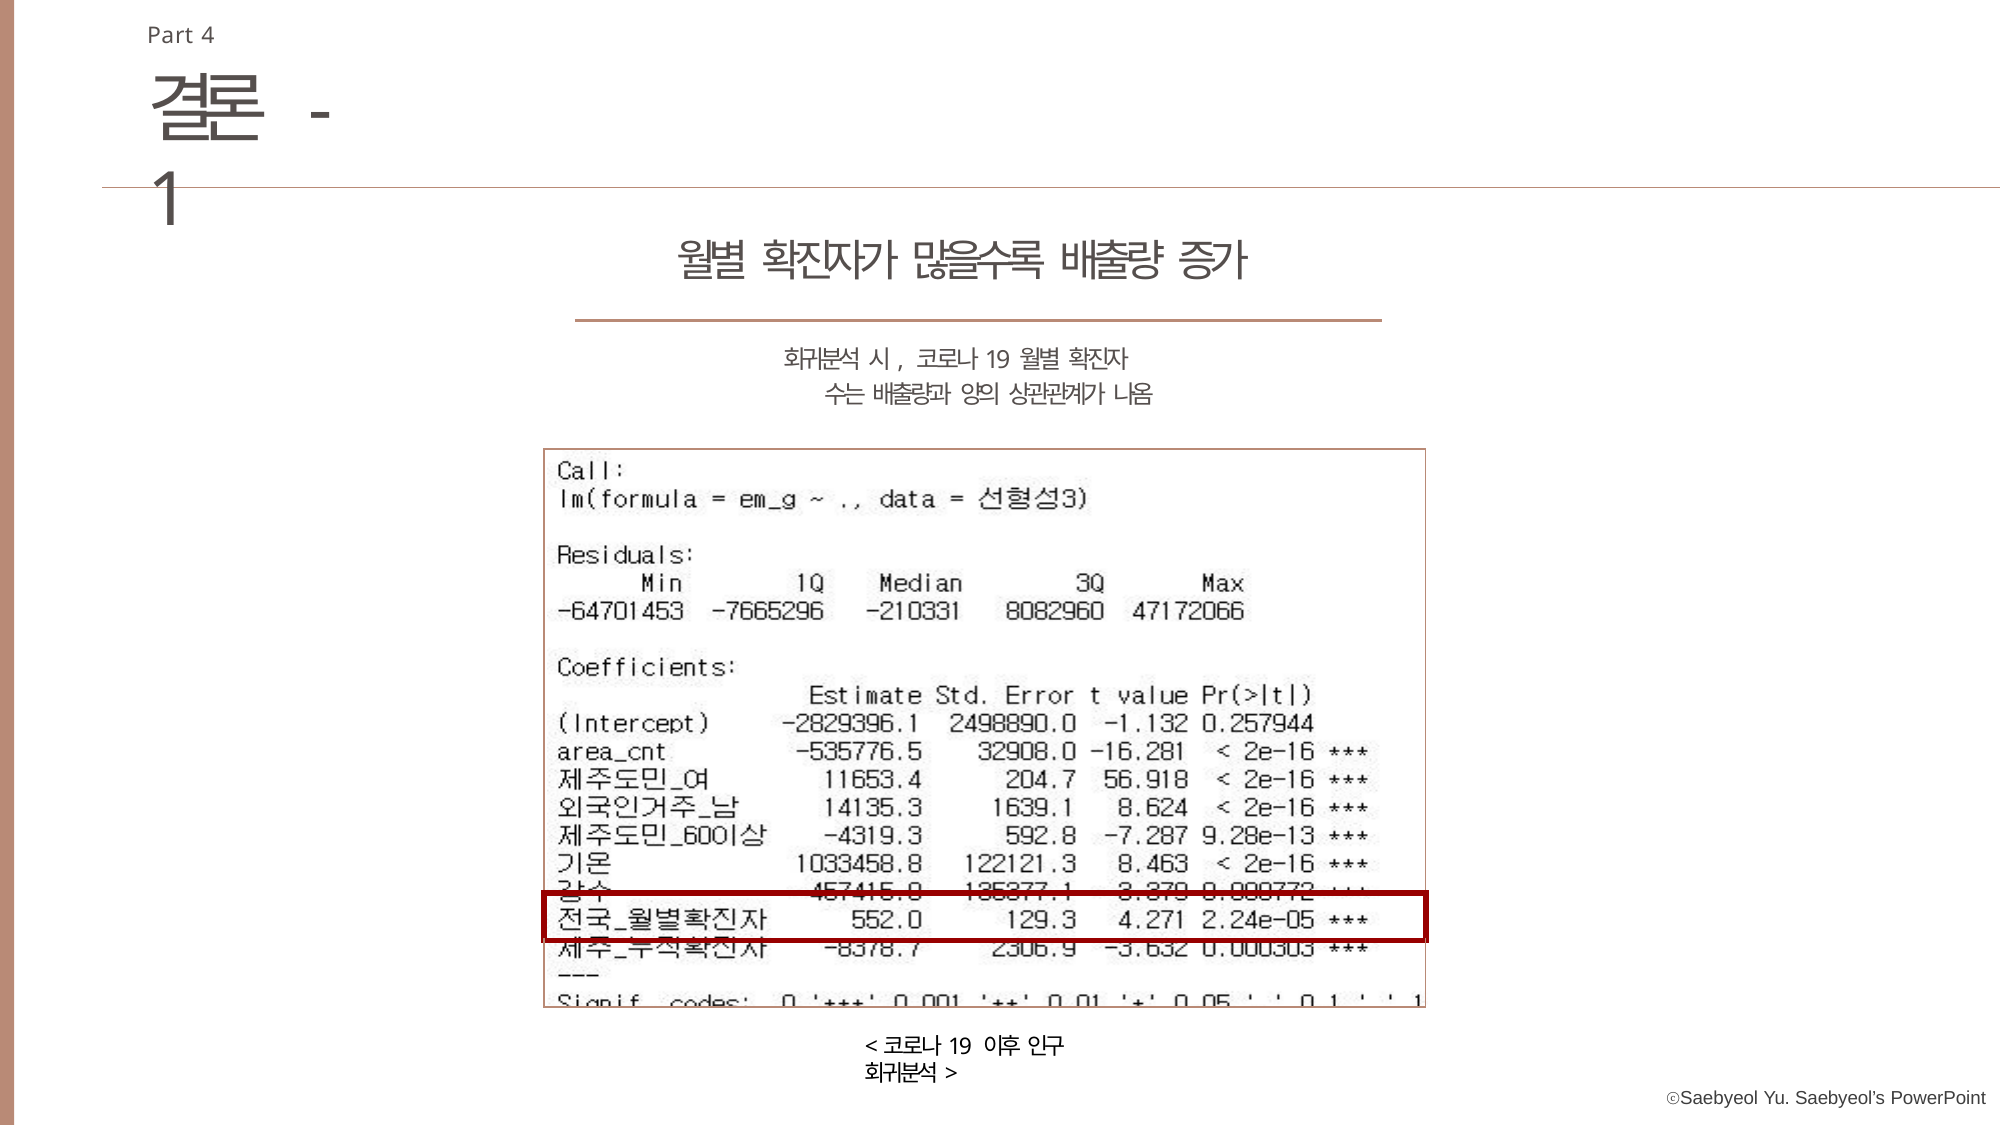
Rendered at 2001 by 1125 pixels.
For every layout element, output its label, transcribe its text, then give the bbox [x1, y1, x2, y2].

text_box <코로나19 이후 인구 회귀분석> [862, 1029, 1138, 1087]
picture [547, 450, 1428, 1008]
footer ⓒSaebyeol Yu. Saebyeol’s PowerPoint [1663, 1086, 1995, 1125]
text_box [0, 0, 15, 1125]
title 결론 - 1 [145, 58, 376, 249]
text_box 월별 확진자가 많을수록 배출량 증가 [673, 230, 1266, 286]
text_box Part 4 [145, 18, 218, 48]
text_box 회귀분석 시, 코로나19 월별 확진자 수는 배출량과 양의 상관관계가 나옴 [782, 335, 1158, 409]
